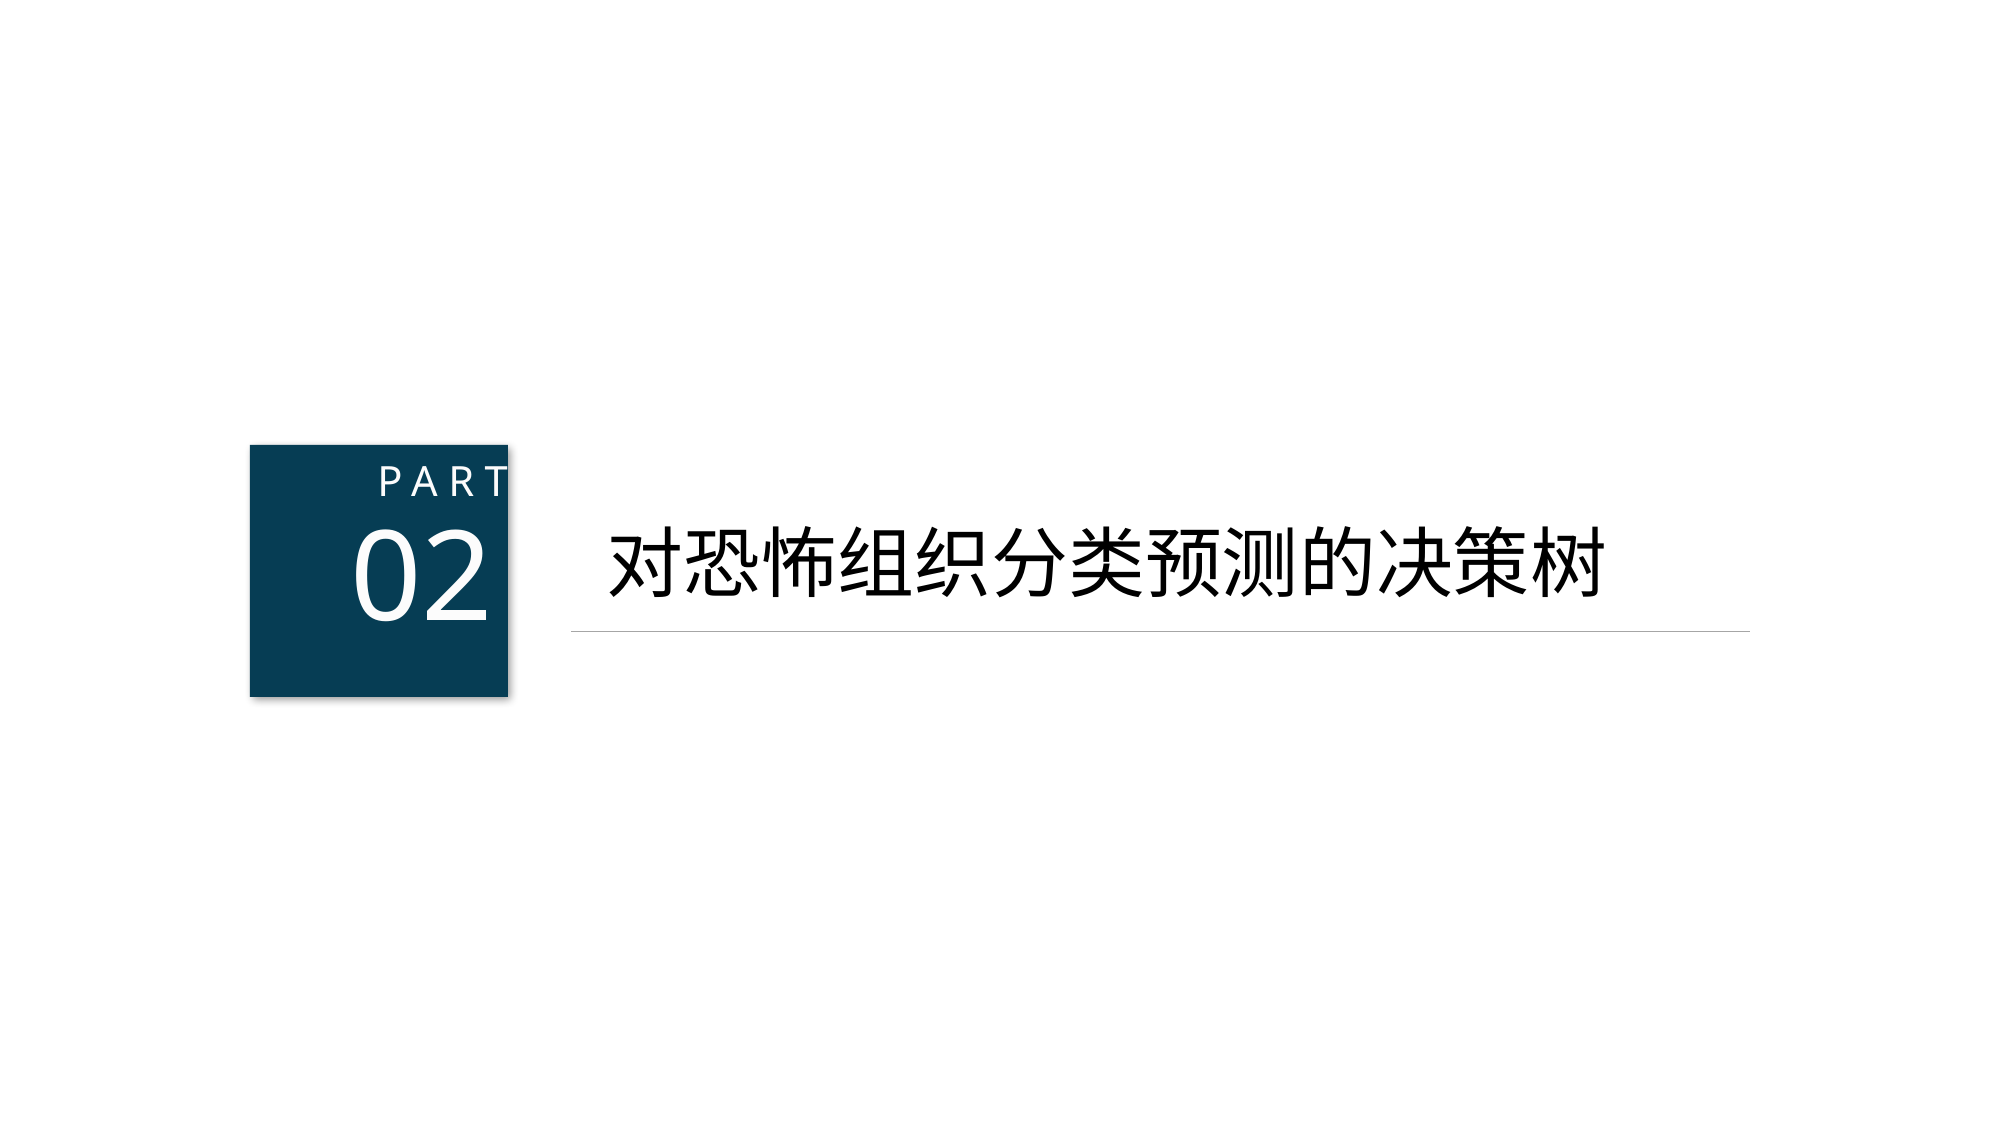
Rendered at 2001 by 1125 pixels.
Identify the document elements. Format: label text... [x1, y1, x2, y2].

text_box 对恐怖组织分类预测的决策树 [507, 488, 1750, 676]
text_box PART [239, 447, 508, 513]
text_box 02 [249, 444, 509, 488]
text_box 02 [249, 513, 509, 698]
